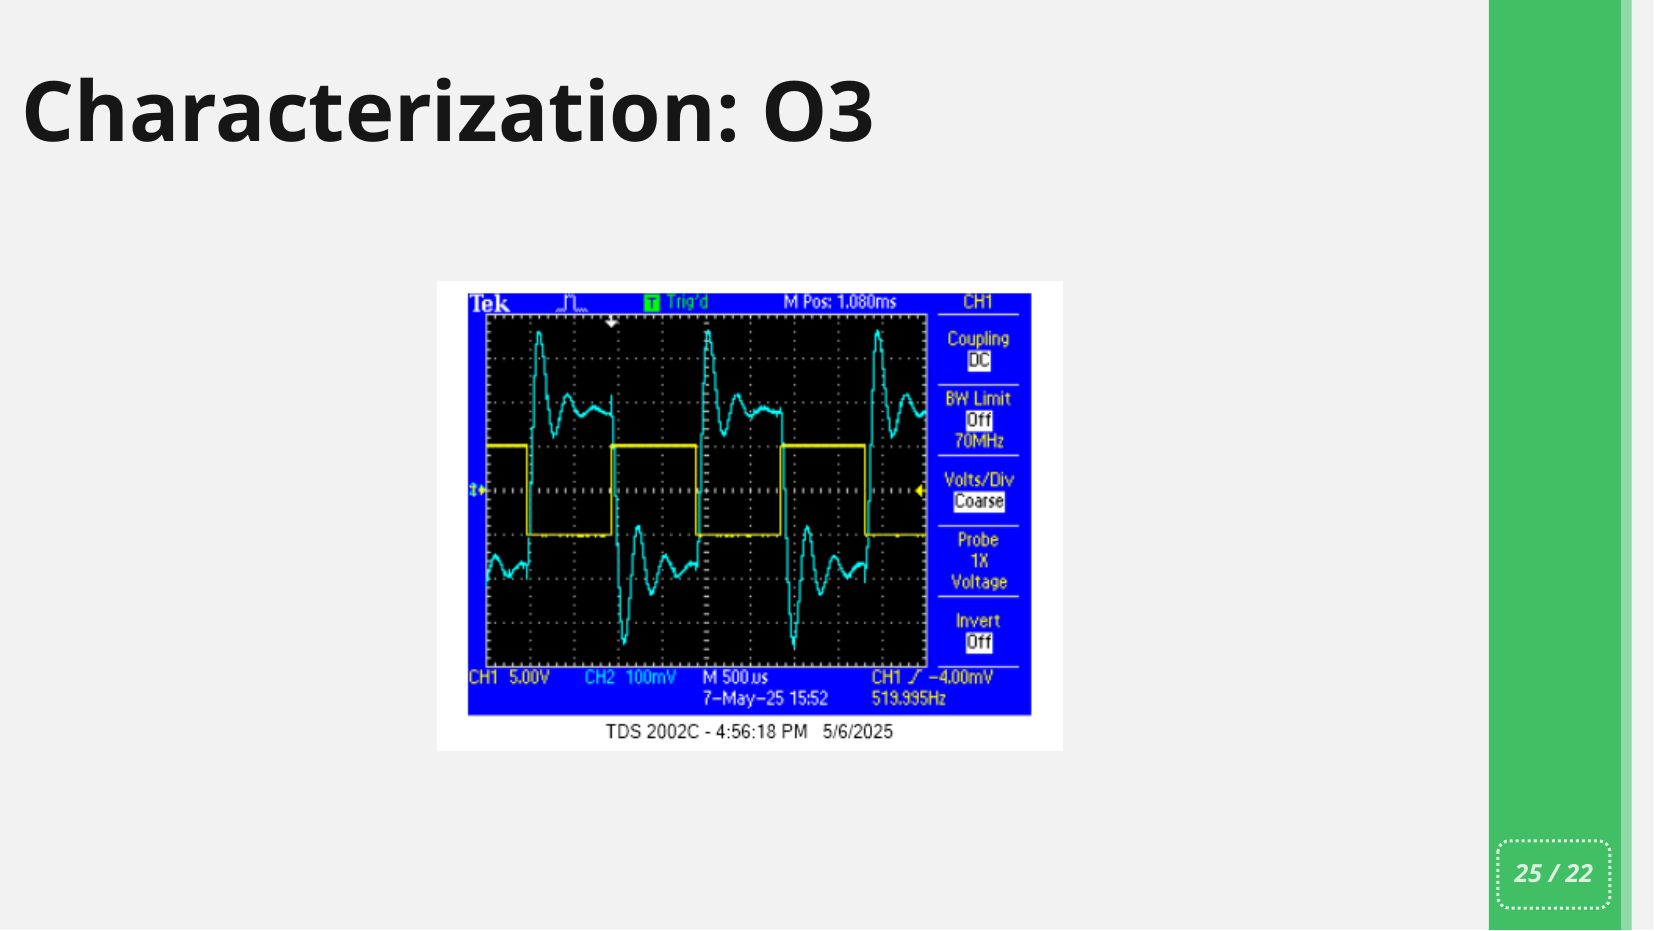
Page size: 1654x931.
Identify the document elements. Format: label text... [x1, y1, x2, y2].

title Characterization: O3 [21, 37, 1479, 193]
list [437, 281, 1063, 751]
